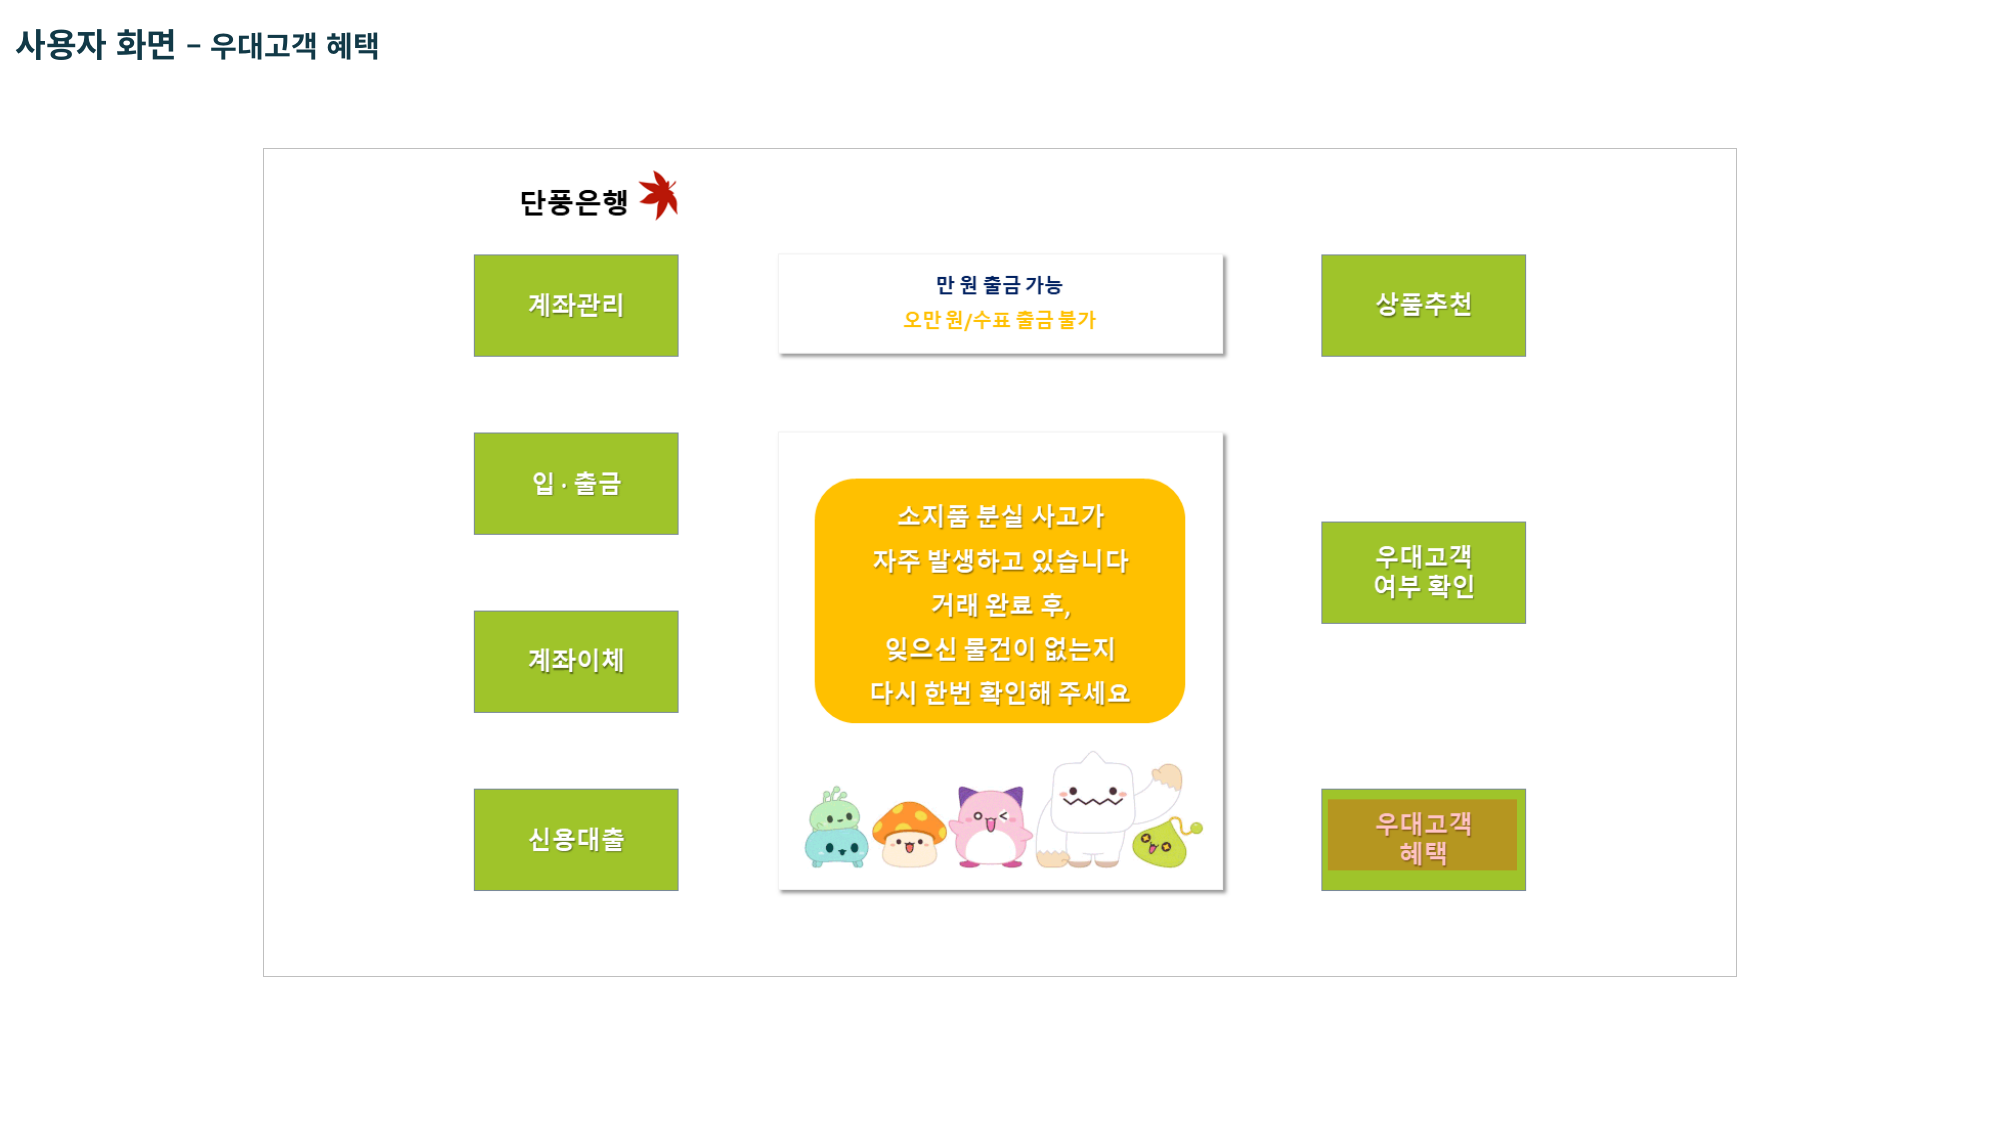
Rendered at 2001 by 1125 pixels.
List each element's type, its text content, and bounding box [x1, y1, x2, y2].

text_box 사용자 화면 – 우대고객 혜택 [0, 16, 1024, 72]
picture [263, 148, 1737, 977]
